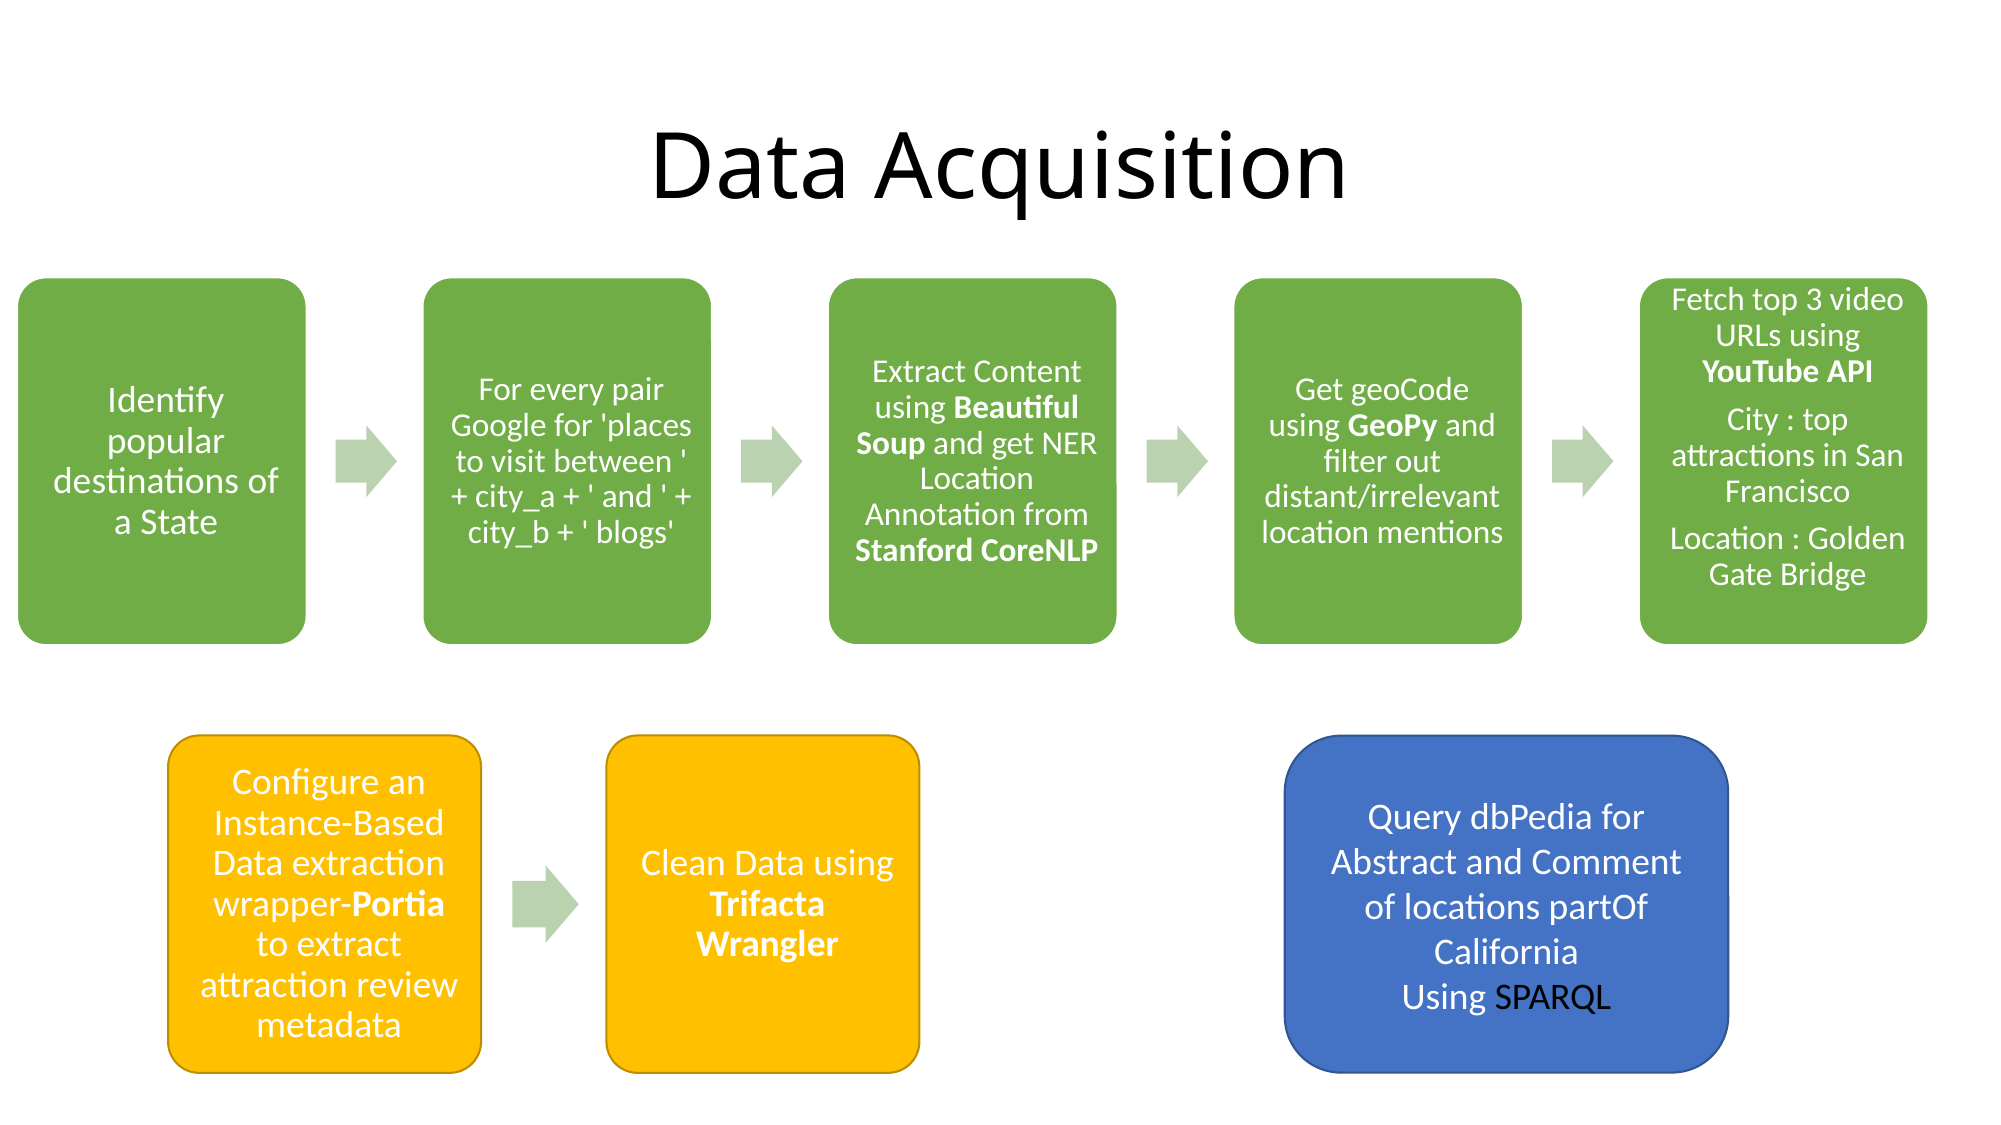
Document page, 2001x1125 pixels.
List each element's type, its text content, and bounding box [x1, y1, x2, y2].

title Data Acquisition [137, 59, 1863, 277]
text_box Query dbPedia for Abstract and Comment of locations partOf California Using SPARQL [1283, 734, 1730, 1074]
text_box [167, 645, 920, 1125]
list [15, 277, 1931, 646]
